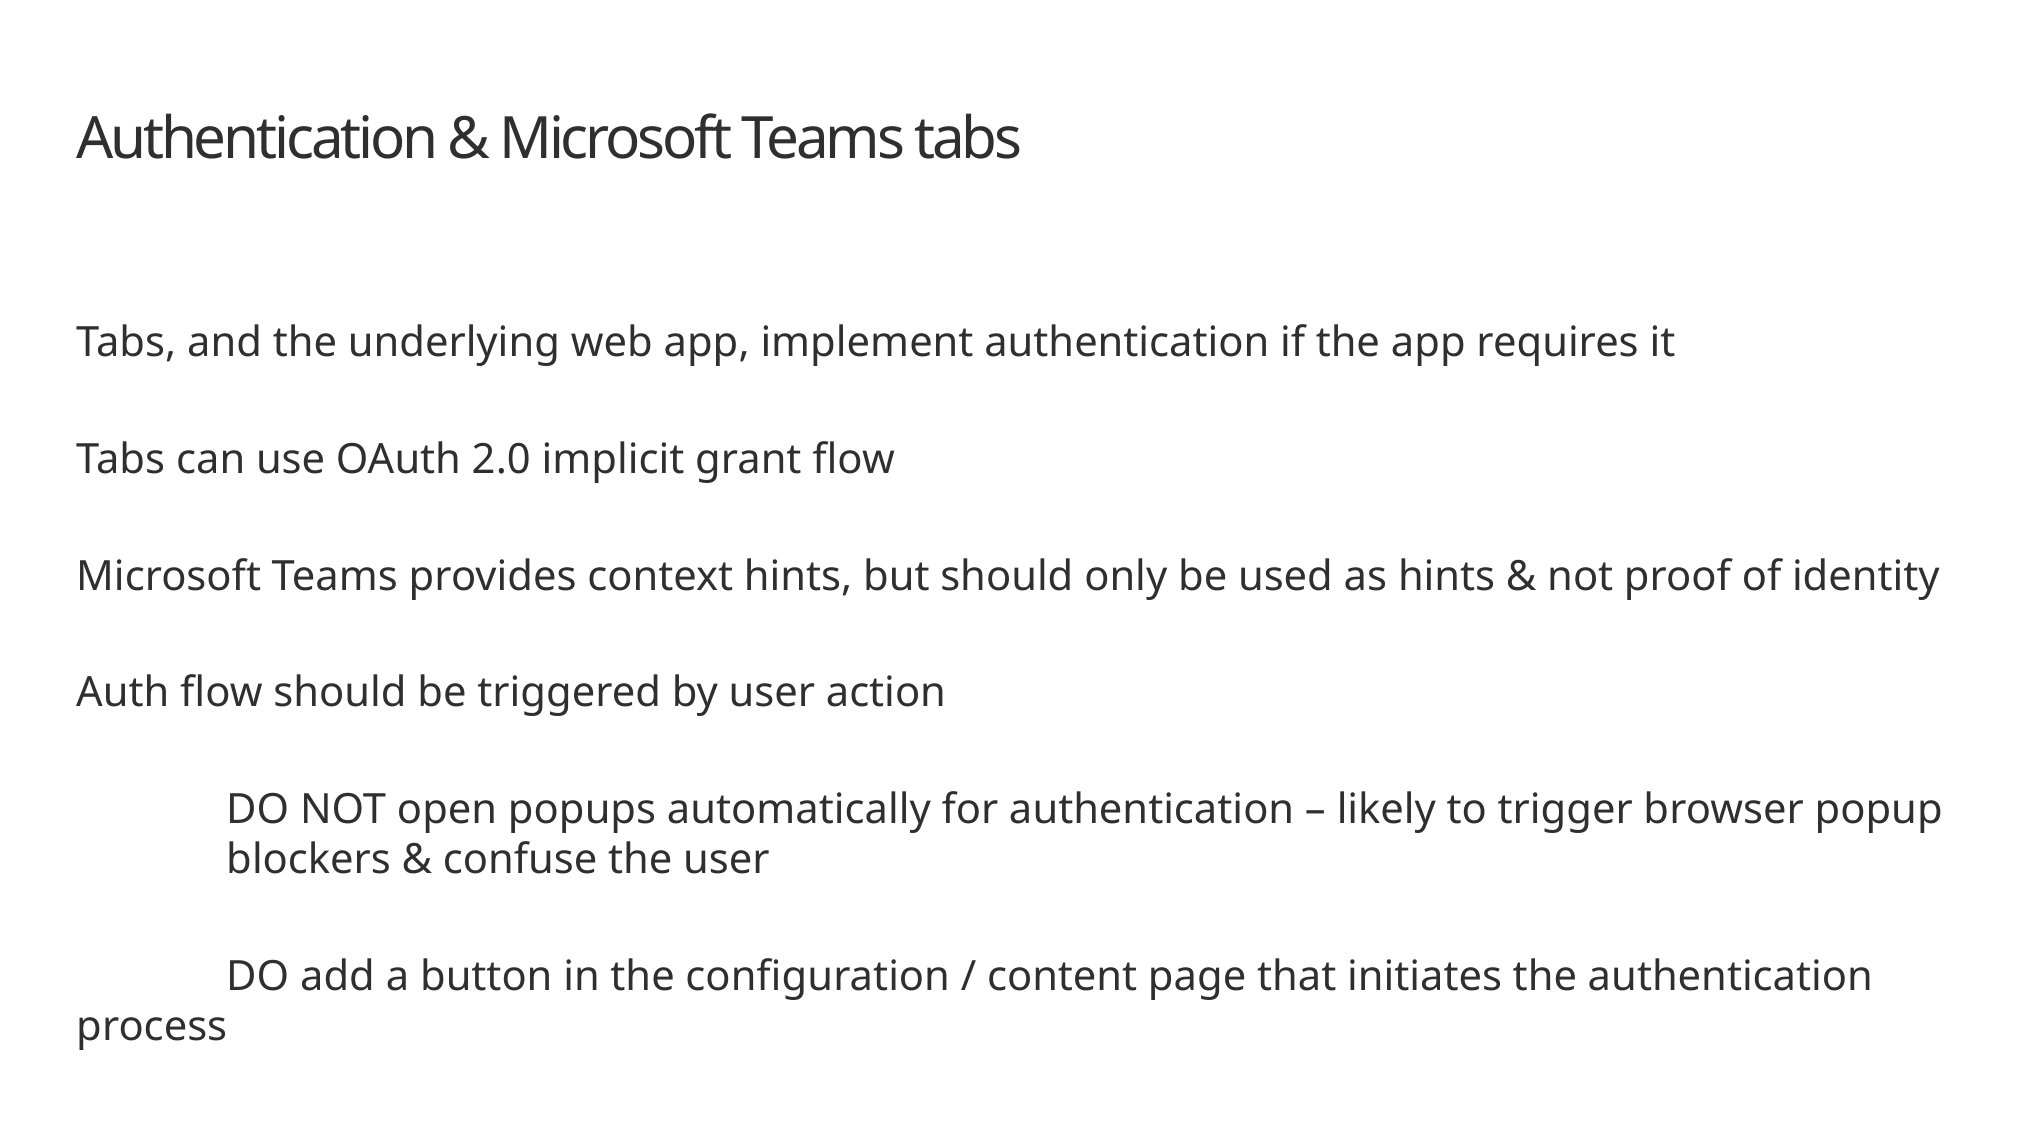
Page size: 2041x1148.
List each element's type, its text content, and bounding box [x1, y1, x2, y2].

list Tabs, and the underlying web app, implement authentication if the app requires it Tabs can use OAuth 2.0 implicit grant flow Microsoft Teams provides context hints, but should only be used as hints & not proof of identity Auth flow should be triggered by user action DO NOT open popups automatically for authentication – likely to trigger browser popup blockers & confuse the user DO add a button in the configuration / content page that initiates the authentication process [76, 314, 1969, 1022]
title Authentication & Microsoft Teams tabs [76, 103, 1969, 172]
